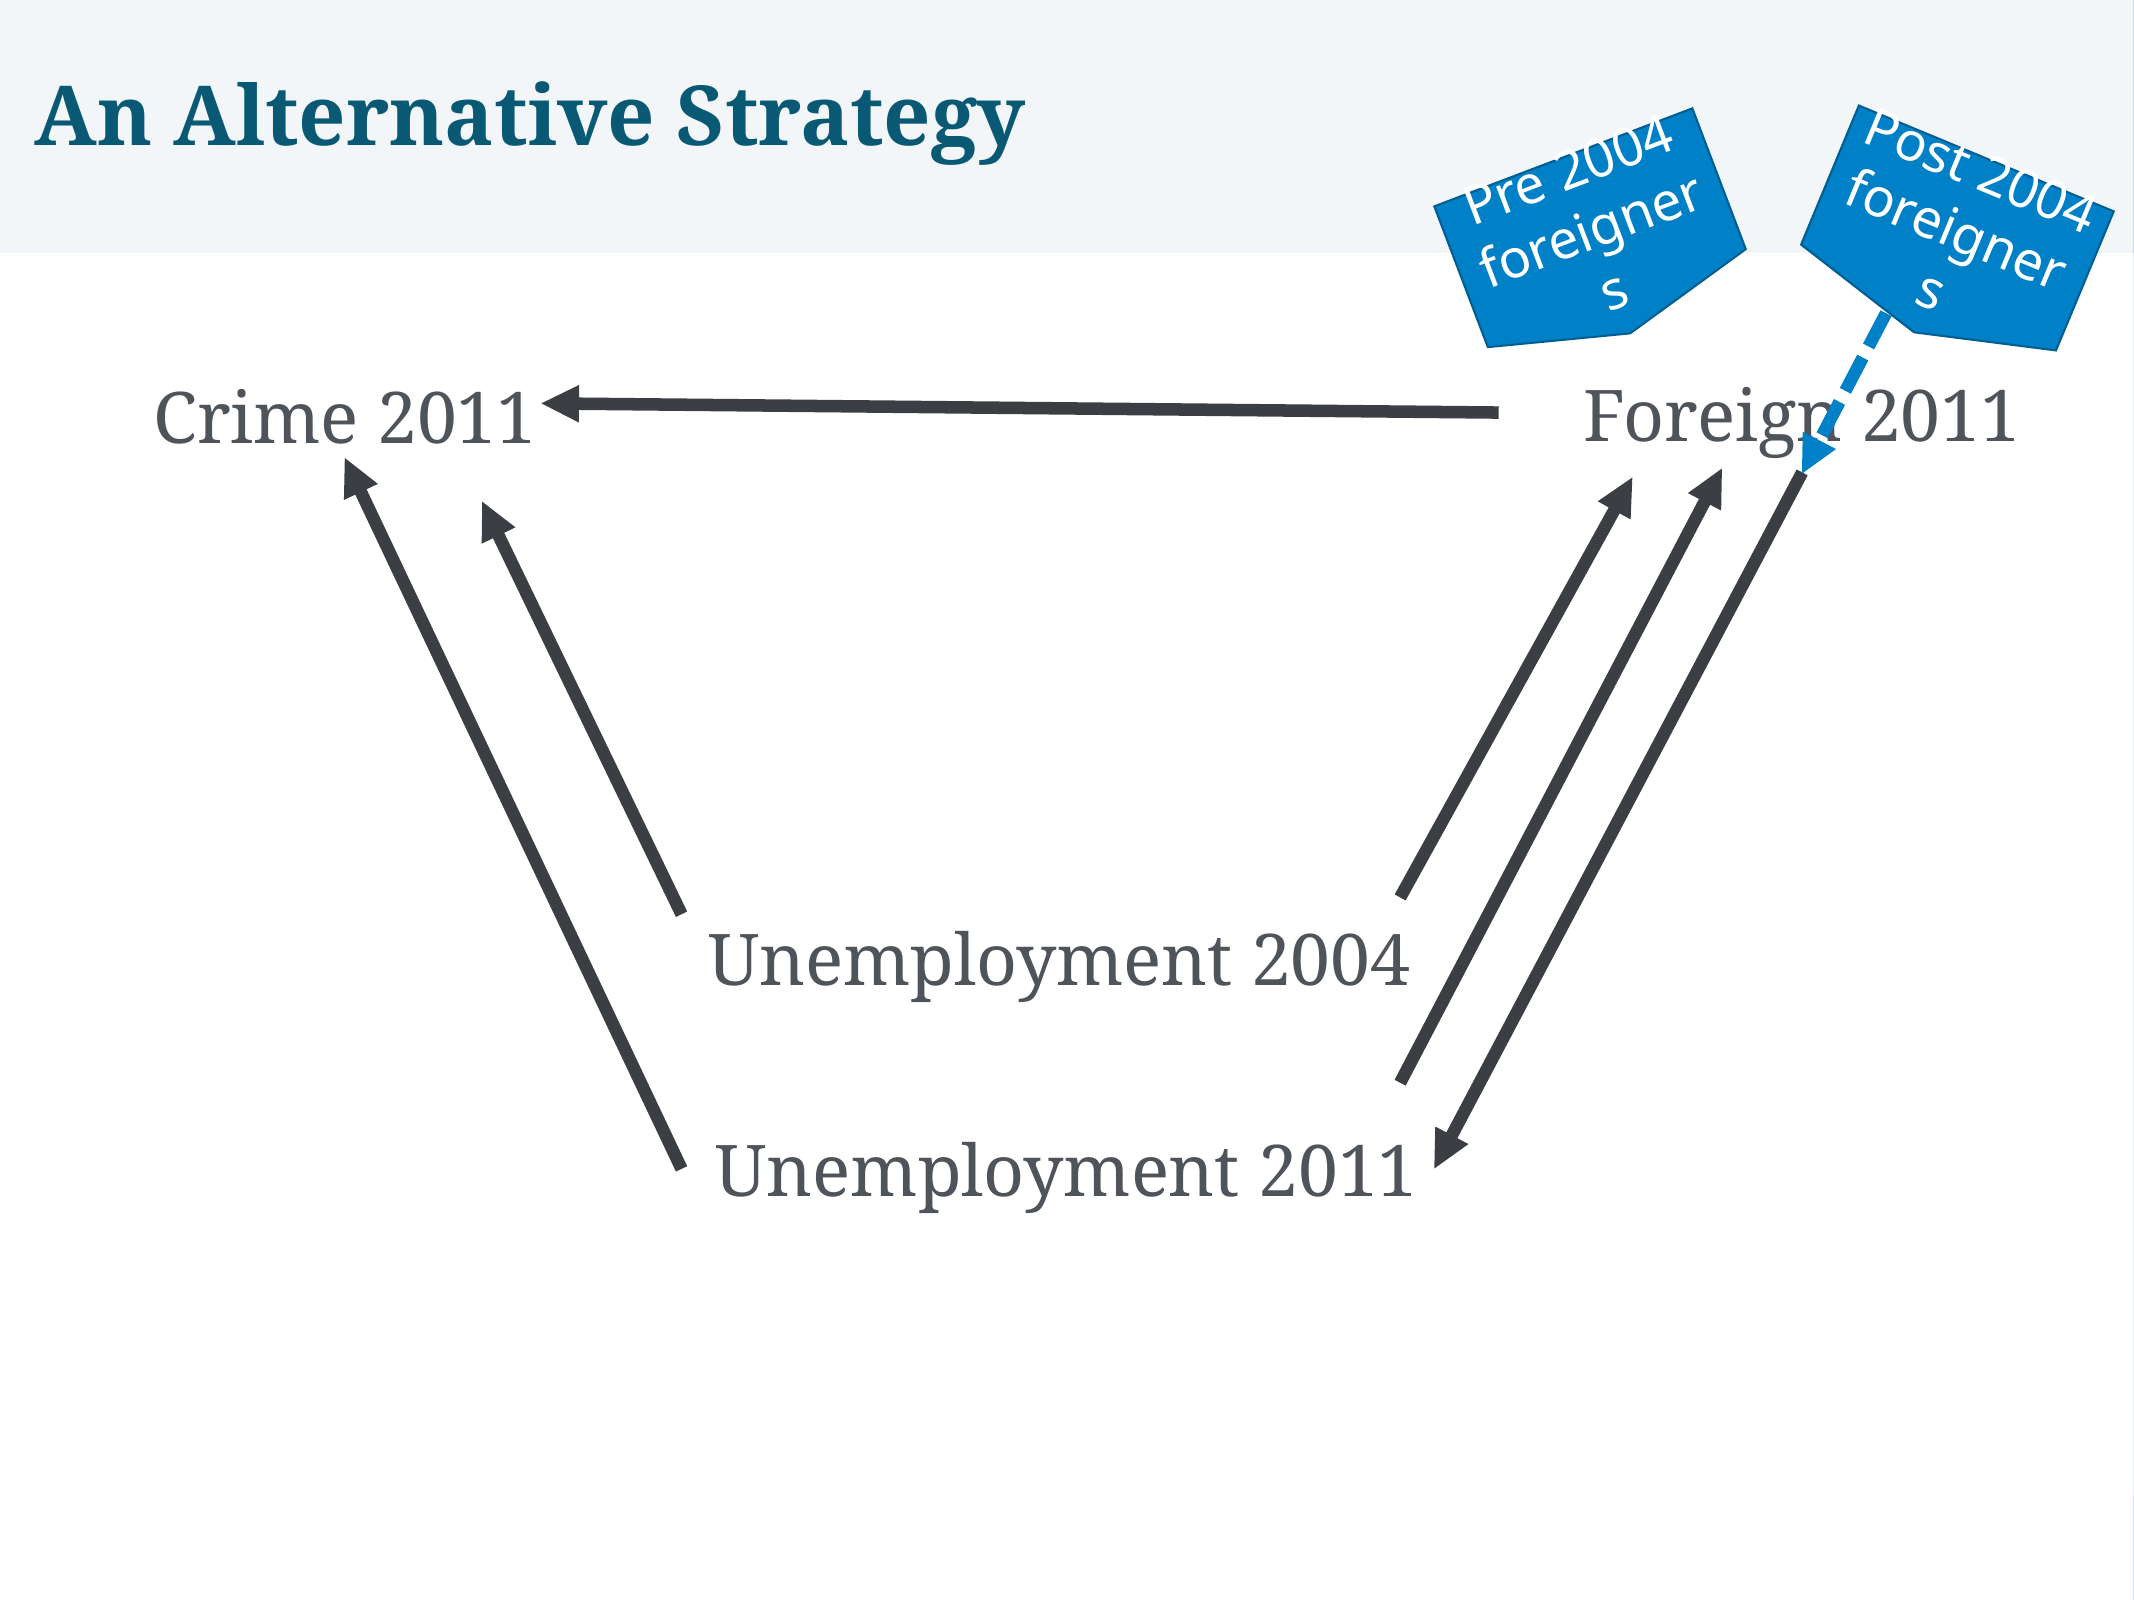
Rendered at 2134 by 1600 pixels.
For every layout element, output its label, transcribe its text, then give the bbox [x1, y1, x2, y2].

text_box Unemployment 2011 [699, 1125, 1435, 1212]
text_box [1400, 468, 1722, 1083]
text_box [344, 458, 682, 1169]
text_box Unemployment 2004 [691, 914, 1400, 1000]
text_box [1801, 313, 1886, 474]
text_box Crime 2011 [129, 372, 561, 458]
text_box Pre 2004 foreigners [1432, 107, 1748, 349]
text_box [1434, 472, 1803, 1169]
text_box An Alternative Strategy [19, 55, 1633, 211]
text_box Foreign 2011 [1498, 369, 1801, 456]
text_box Post 2004 foreigners [1799, 104, 2116, 352]
text_box Foreign 2011 [1886, 369, 2106, 456]
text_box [541, 403, 1499, 413]
